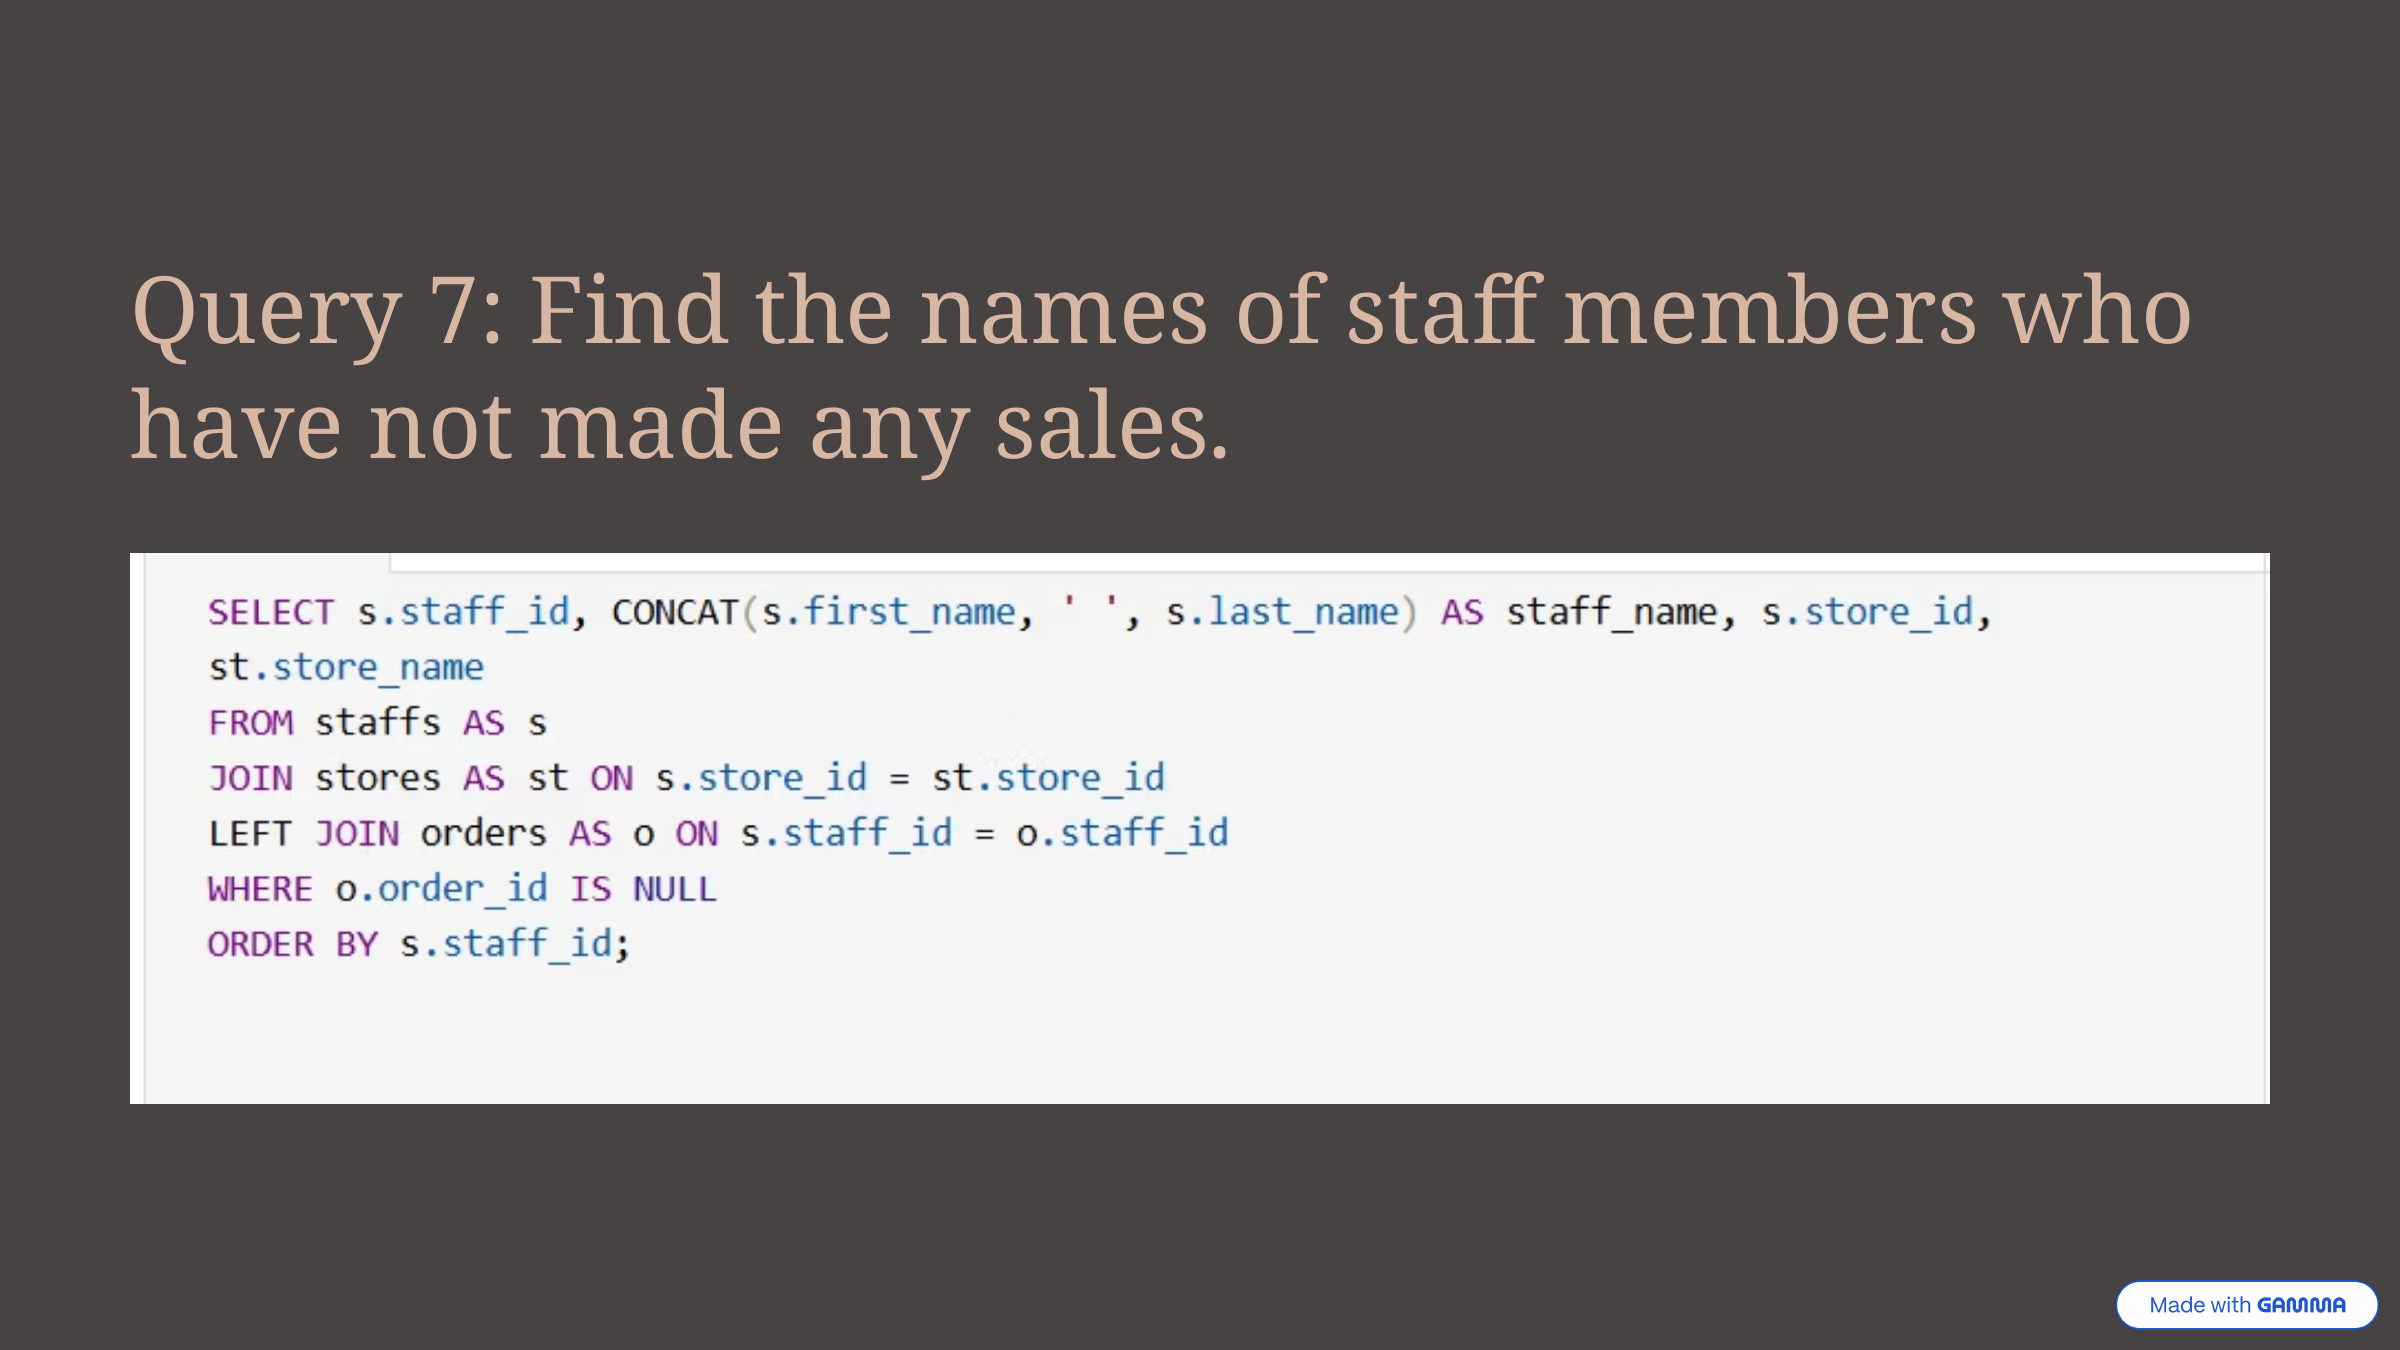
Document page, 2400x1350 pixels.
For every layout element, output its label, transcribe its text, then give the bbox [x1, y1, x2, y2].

picture [2106, 1271, 2389, 1339]
picture [130, 553, 2270, 1104]
text_box Query 7: Find the names of staff members who have not made any sales. [130, 246, 2270, 479]
